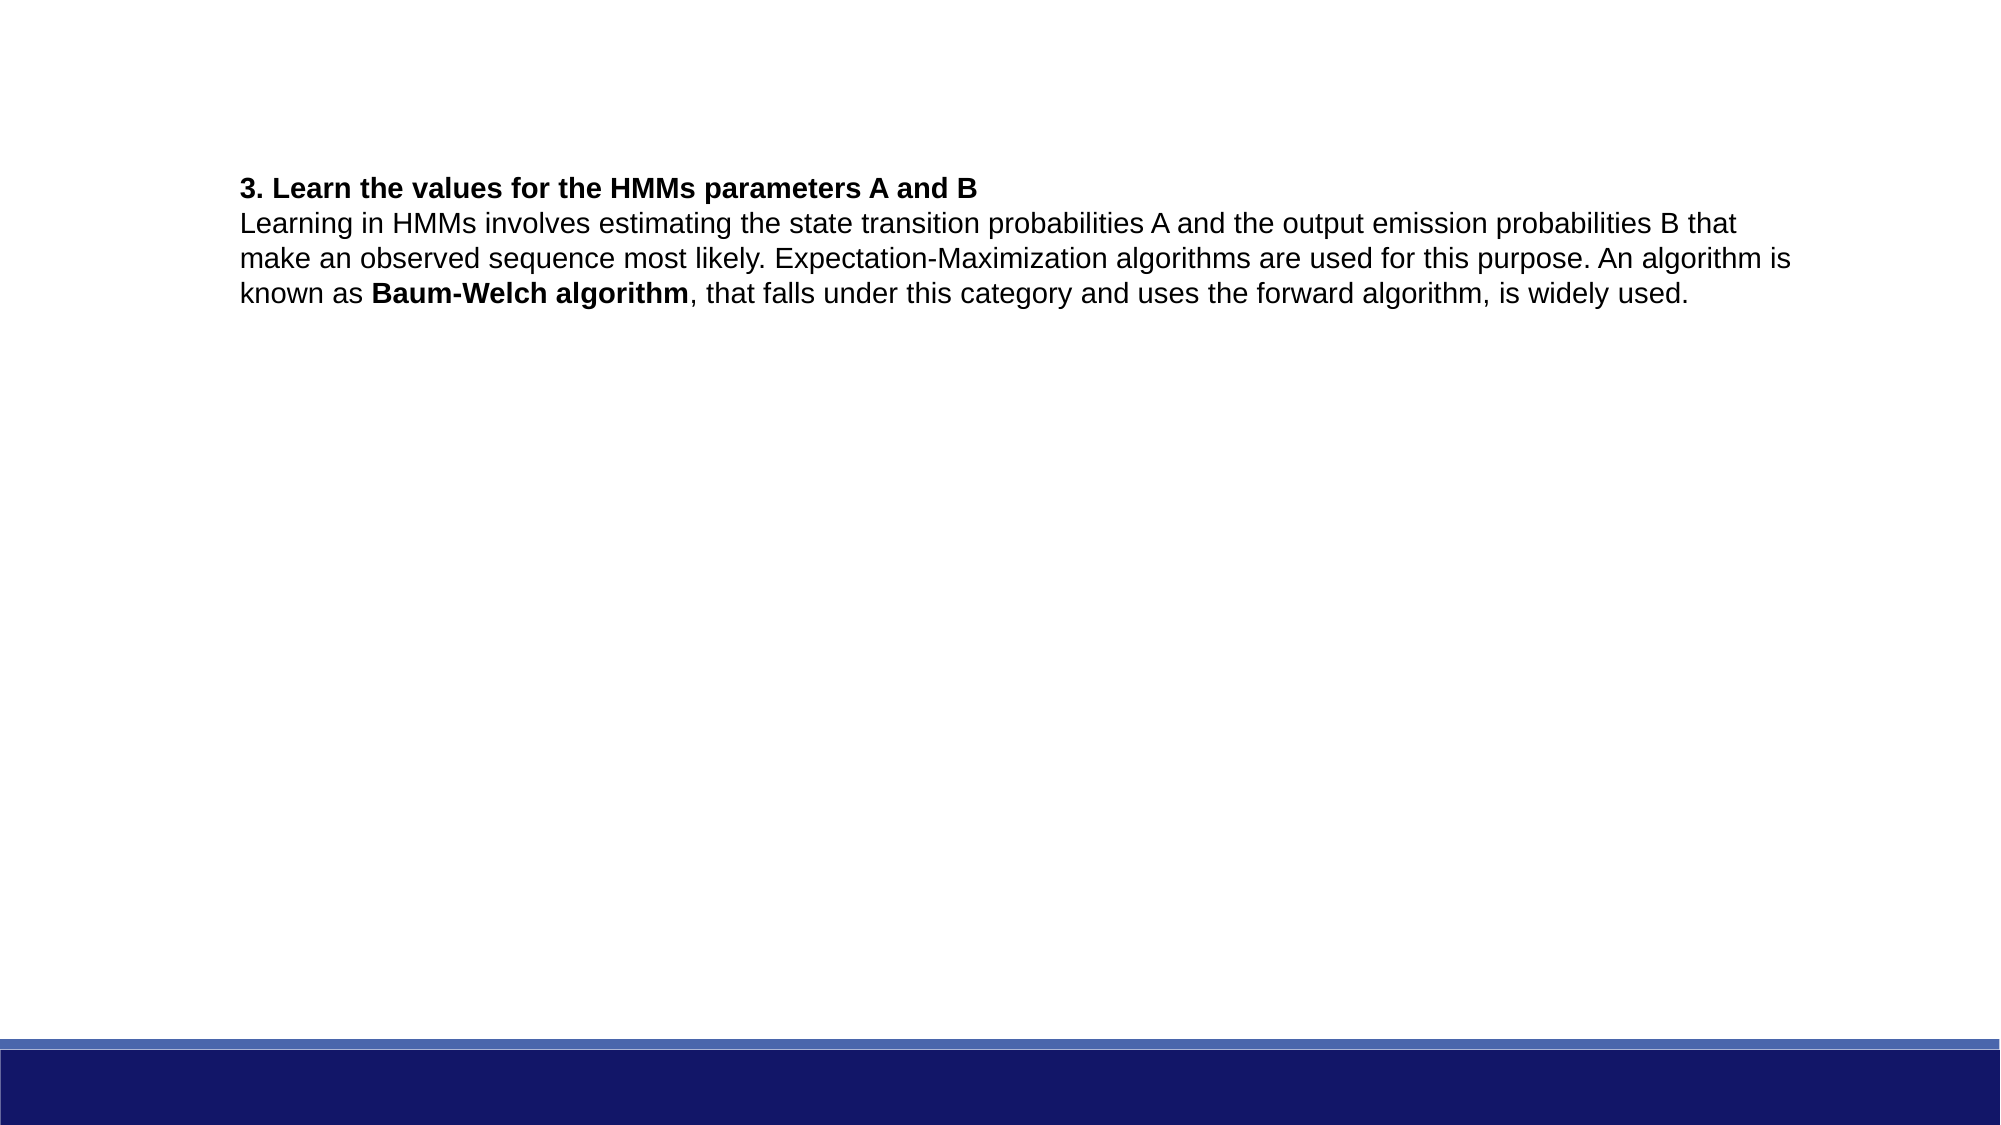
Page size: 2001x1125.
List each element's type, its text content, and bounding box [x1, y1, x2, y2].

text_box 3. Learn the values for the HMMs parameters A and B Learning in HMMs involves estimating the state transition probabilities A and the output emission probabilities B that make an observed sequence most likely. Expectation-Maximization algorithms are used for this purpose. An algorithm is known as Baum-Welch algorithm, that falls under this category and uses the forward algorithm, is widely used. [225, 162, 1825, 387]
